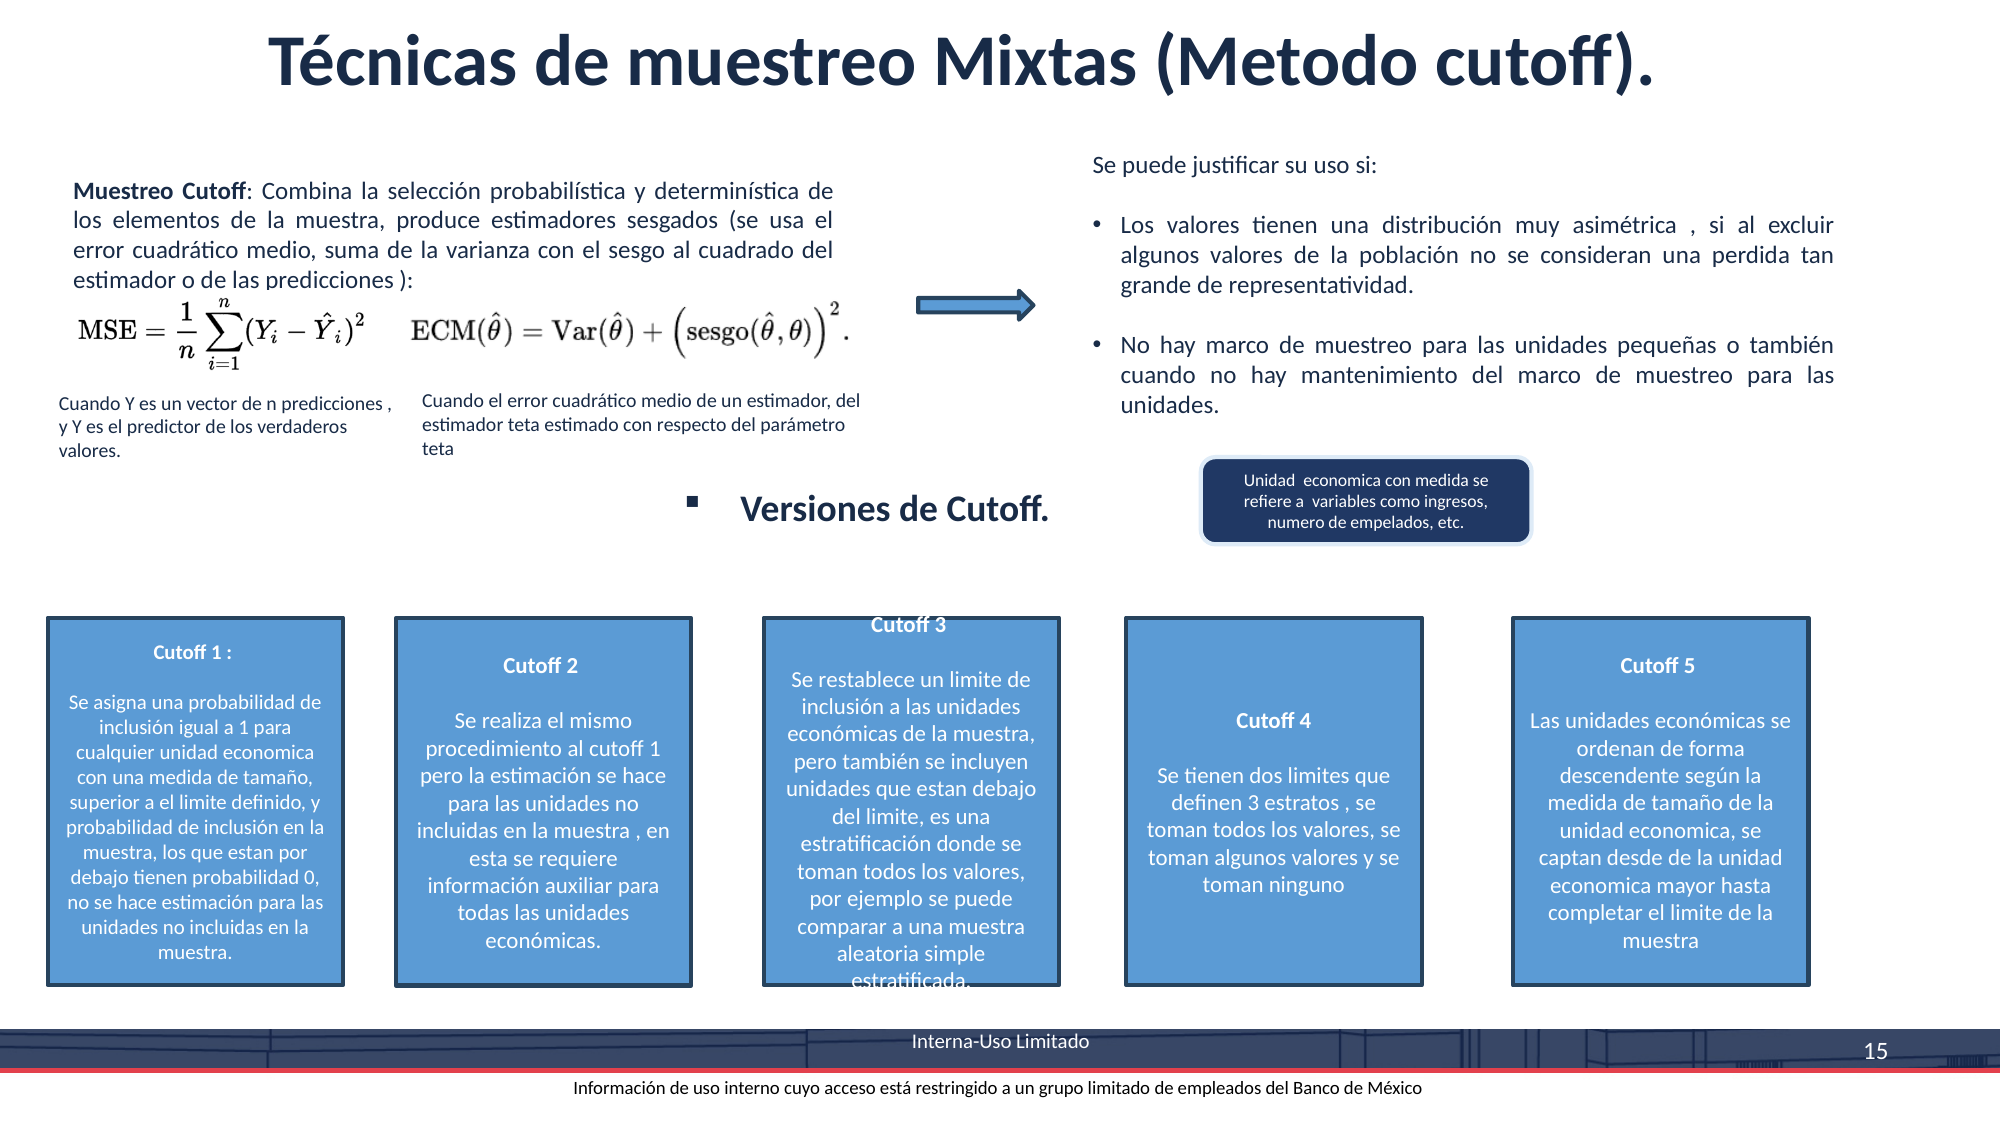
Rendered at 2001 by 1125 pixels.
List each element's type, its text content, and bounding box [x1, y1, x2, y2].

text_box Cuando Y es un vector de n predicciones , y Y es el predictor de los verdaderos valores. [44, 383, 409, 470]
text_box Cutoff 1 : Se asigna una probabilidad de inclusión igual a 1 para cualquier unidad economica con una medida de tamaño, superior a el limite definido, y probabilidad de inclusión en la muestra, los que estan por debajo tienen probabilidad 0, no se hace estimación para las unidades no incluidas en la muestra. [46, 616, 345, 987]
text_box Cutoff 5 Las unidades económicas se ordenan de forma descendente según la medida de tamaño de la unidad economica, se captan desde de la unidad economica mayor hasta completar el limite de la muestra [1511, 616, 1811, 987]
text_box Técnicas de muestreo Mixtas (Metodo cutoff). [253, 0, 1742, 134]
picture [69, 290, 862, 388]
footer Interna-Uso Limitado Información de uso interno cuyo acceso está restringido a un grupo limitado de empleados del Banco de México [0, 1031, 1998, 1091]
text_box Muestreo Cutoff: Combina la selección probabilística y determinística de los elementos de la muestra, produce estimadores sesgados (se usa el error cuadrático medio, suma de la varianza con el sesgo al cuadrado del estimador o de las predicciones ): [58, 136, 850, 362]
text_box [916, 288, 1036, 322]
text_box Cuando el error cuadrático medio de un estimador, del estimador teta estimado con respecto del parámetro teta [407, 380, 885, 467]
text_box Cutoff 2 Se realiza el mismo procedimiento al cutoff 1 pero la estimación se hace para las unidades no incluidas en la muestra , en esta se requiere información auxiliar para todas las unidades económicas. [394, 616, 693, 988]
text_box [99, 166, 1900, 1007]
picture [0, 1029, 2000, 1068]
text_box Unidad economica con medida se refiere a variables como ingresos, numero de empelados, etc. [1198, 454, 1534, 547]
text_box Versiones de Cutoff. [669, 477, 1100, 537]
text_box Cutoff 4 Se tienen dos limites que definen 3 estratos , se toman todos los valores, se toman algunos valores y se toman ninguno [1124, 616, 1424, 987]
text_box Se puede justificar su uso si: Los valores tienen una distribución muy asimétrica , si al excluir algunos valores de la población no se consideran una perdida tan grande de representatividad. No hay marco de muestreo para las unidades pequeñas o también cuando no hay mantenimiento del marco de muestreo para las unidades. [1077, 141, 1851, 426]
picture [0, 1073, 2000, 1116]
text_box Cutoff 3 Se restablece un limite de inclusión a las unidades económicas de la muestra, pero también se incluyen unidades que estan debajo del limite, es una estratificación donde se toman todos los valores, por ejemplo se puede comparar a una muestra aleatoria simple estratificada. [762, 616, 1061, 987]
